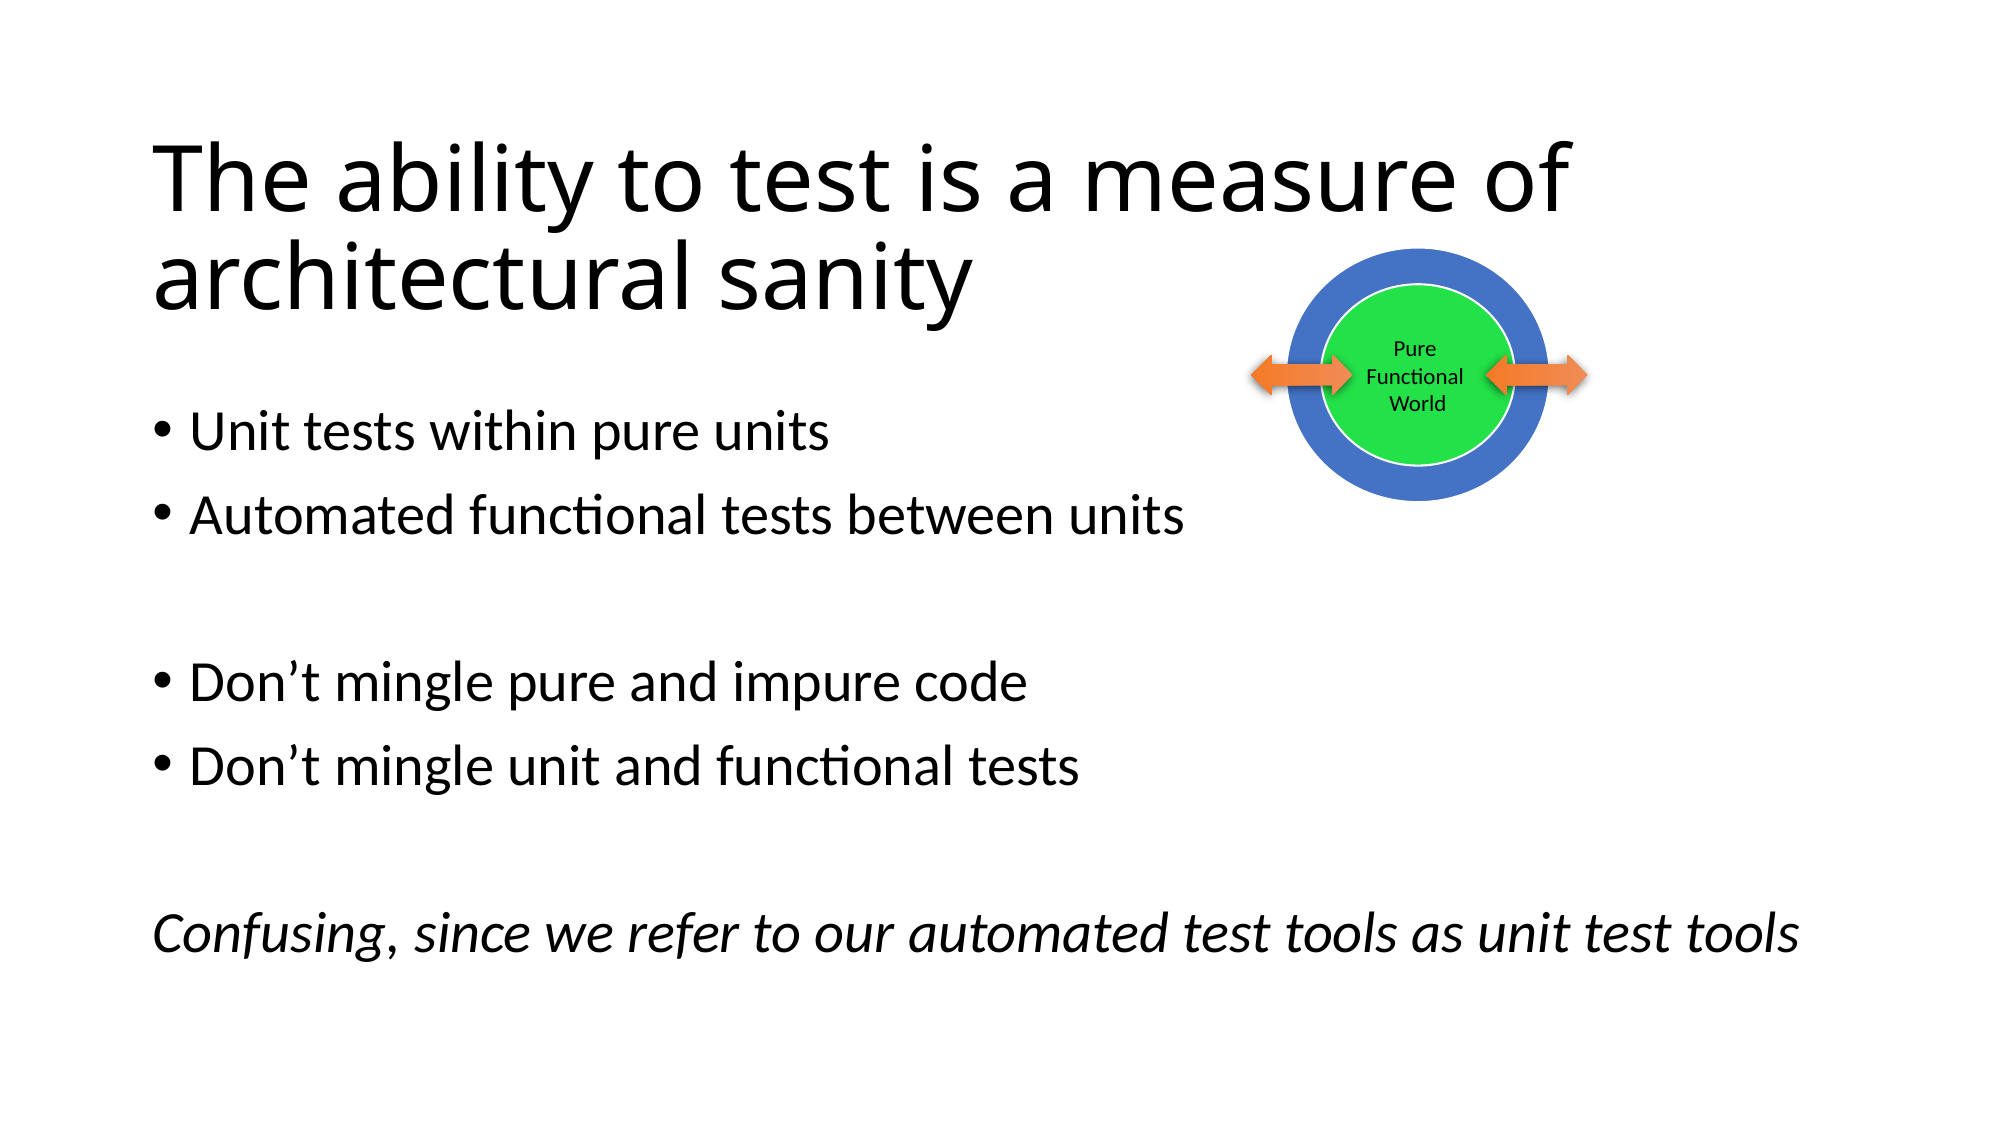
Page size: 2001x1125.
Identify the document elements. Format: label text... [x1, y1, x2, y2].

title The ability to test is a measure of architectural sanity [137, 59, 1863, 392]
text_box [1251, 247, 1588, 503]
list Unit tests within pure units Automated functional tests between units Don’t mingle pure and impure code Don’t mingle unit and functional tests Confusing, since we refer to our automated test tools as unit test tools [137, 392, 1863, 1014]
